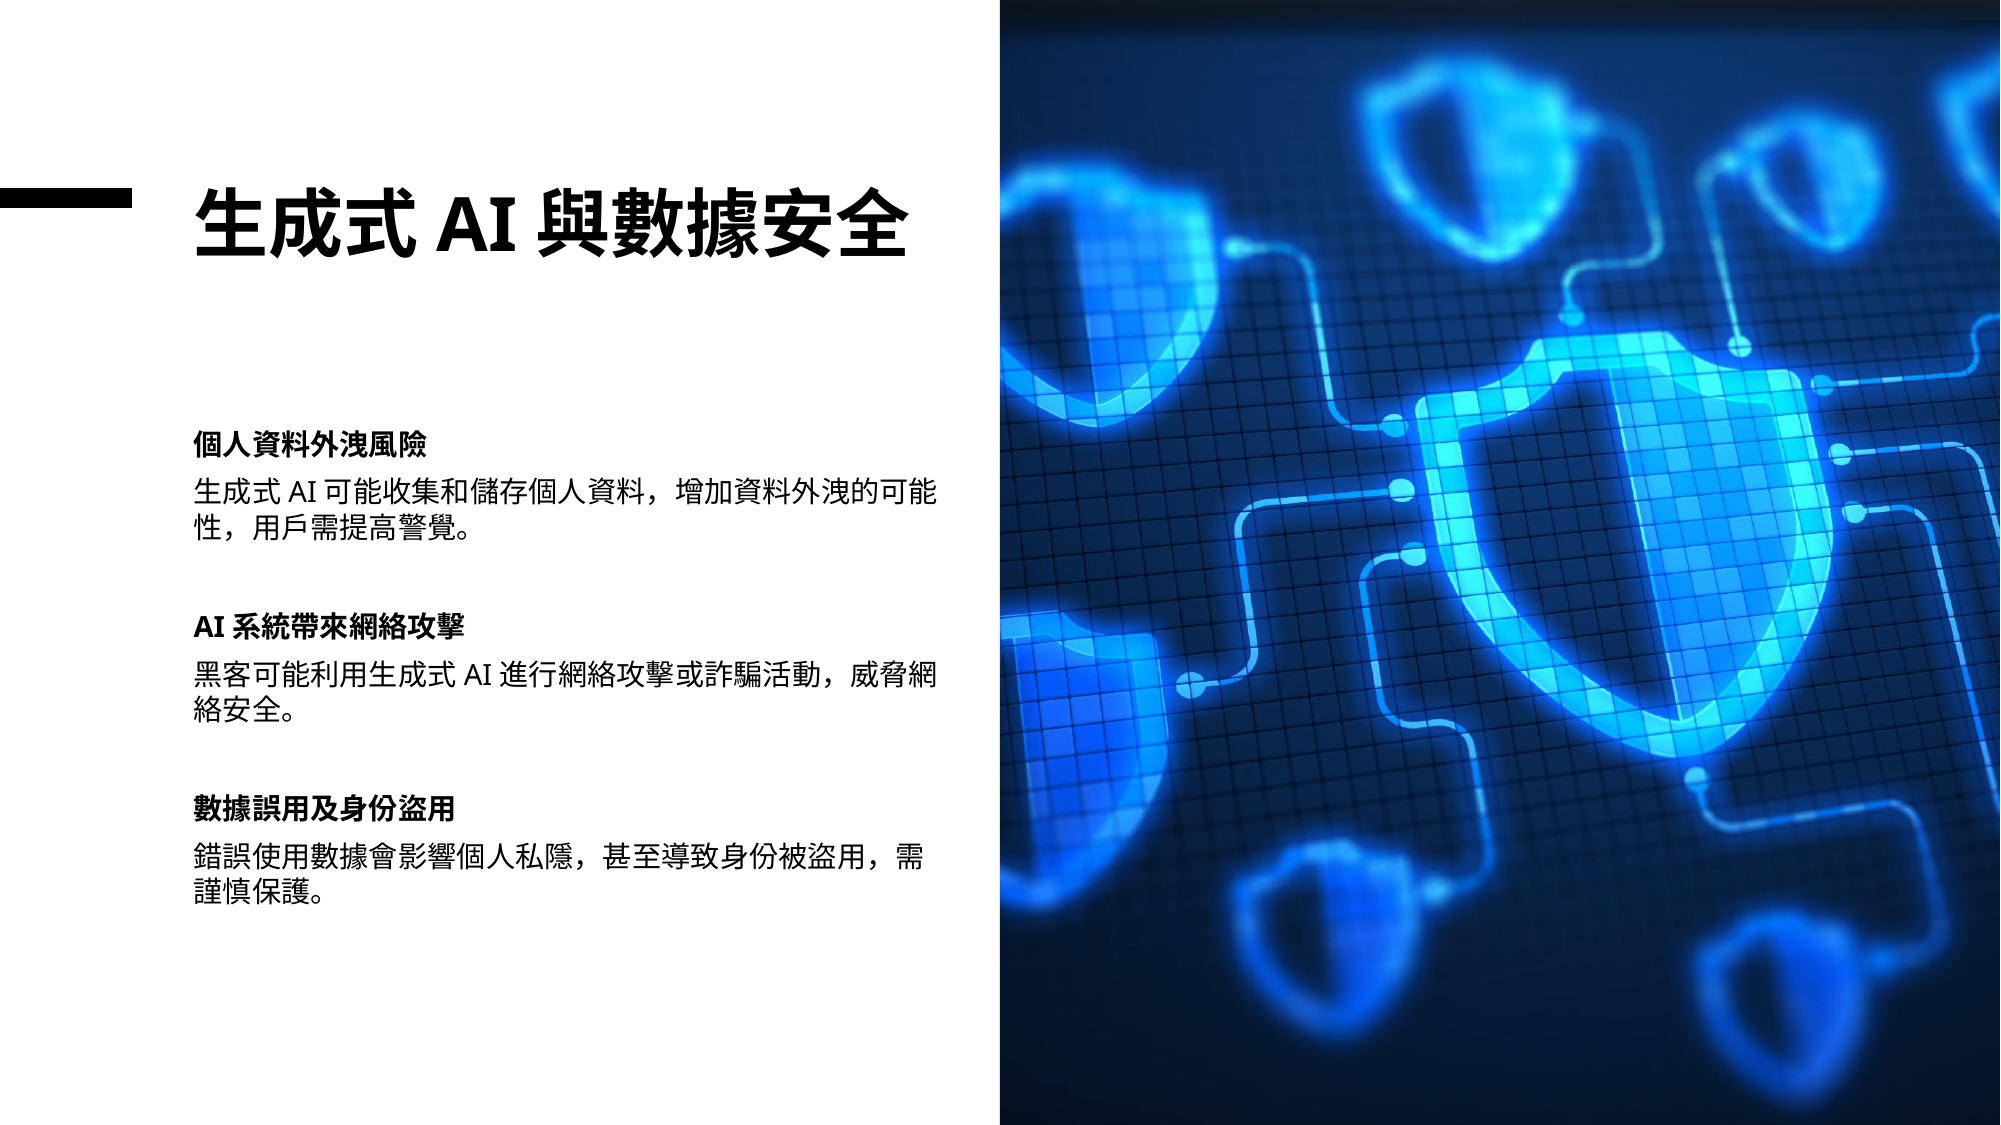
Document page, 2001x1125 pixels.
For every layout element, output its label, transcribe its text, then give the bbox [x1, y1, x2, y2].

picture [999, 0, 2000, 1125]
title 生成式AI與數據安全 [178, 183, 956, 395]
list 個人資料外洩風險 生成式AI可能收集和儲存個人資料，增加資料外洩的可能性，用戶需提高警覺。 AI系統帶來網絡攻擊 黑客可能利用生成式AI進行網絡攻擊或詐騙活動，威脅網絡安全。 數據誤用及身份盜用 錯誤使用數據會影響個人私隱，甚至導致身份被盜用，需謹慎保護。 [178, 418, 956, 1032]
